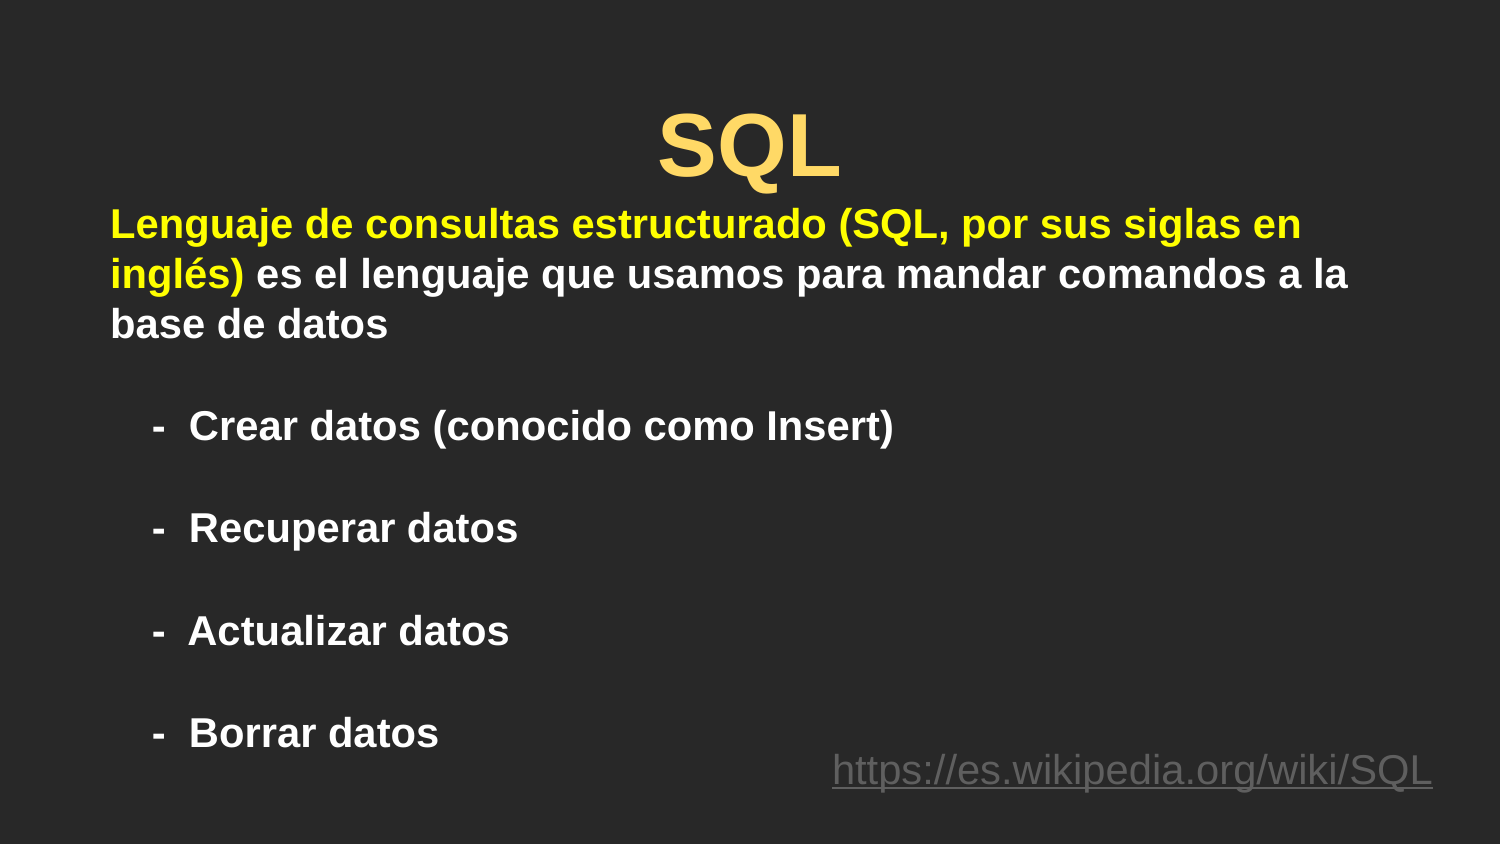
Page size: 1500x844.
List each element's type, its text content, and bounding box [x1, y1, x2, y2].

list Lenguaje de consultas estructurado (SQL, por sus siglas en inglés) es el lenguaje que usamos para mandar comandos a la base de datos - Crear datos (conocido como Insert) - Recuperar datos - Actualizar datos - Borrar datos [106, 240, 1393, 713]
text_box https://es.wikipedia.org/wiki/SQL [819, 739, 1446, 797]
title SQL [58, 83, 1442, 199]
